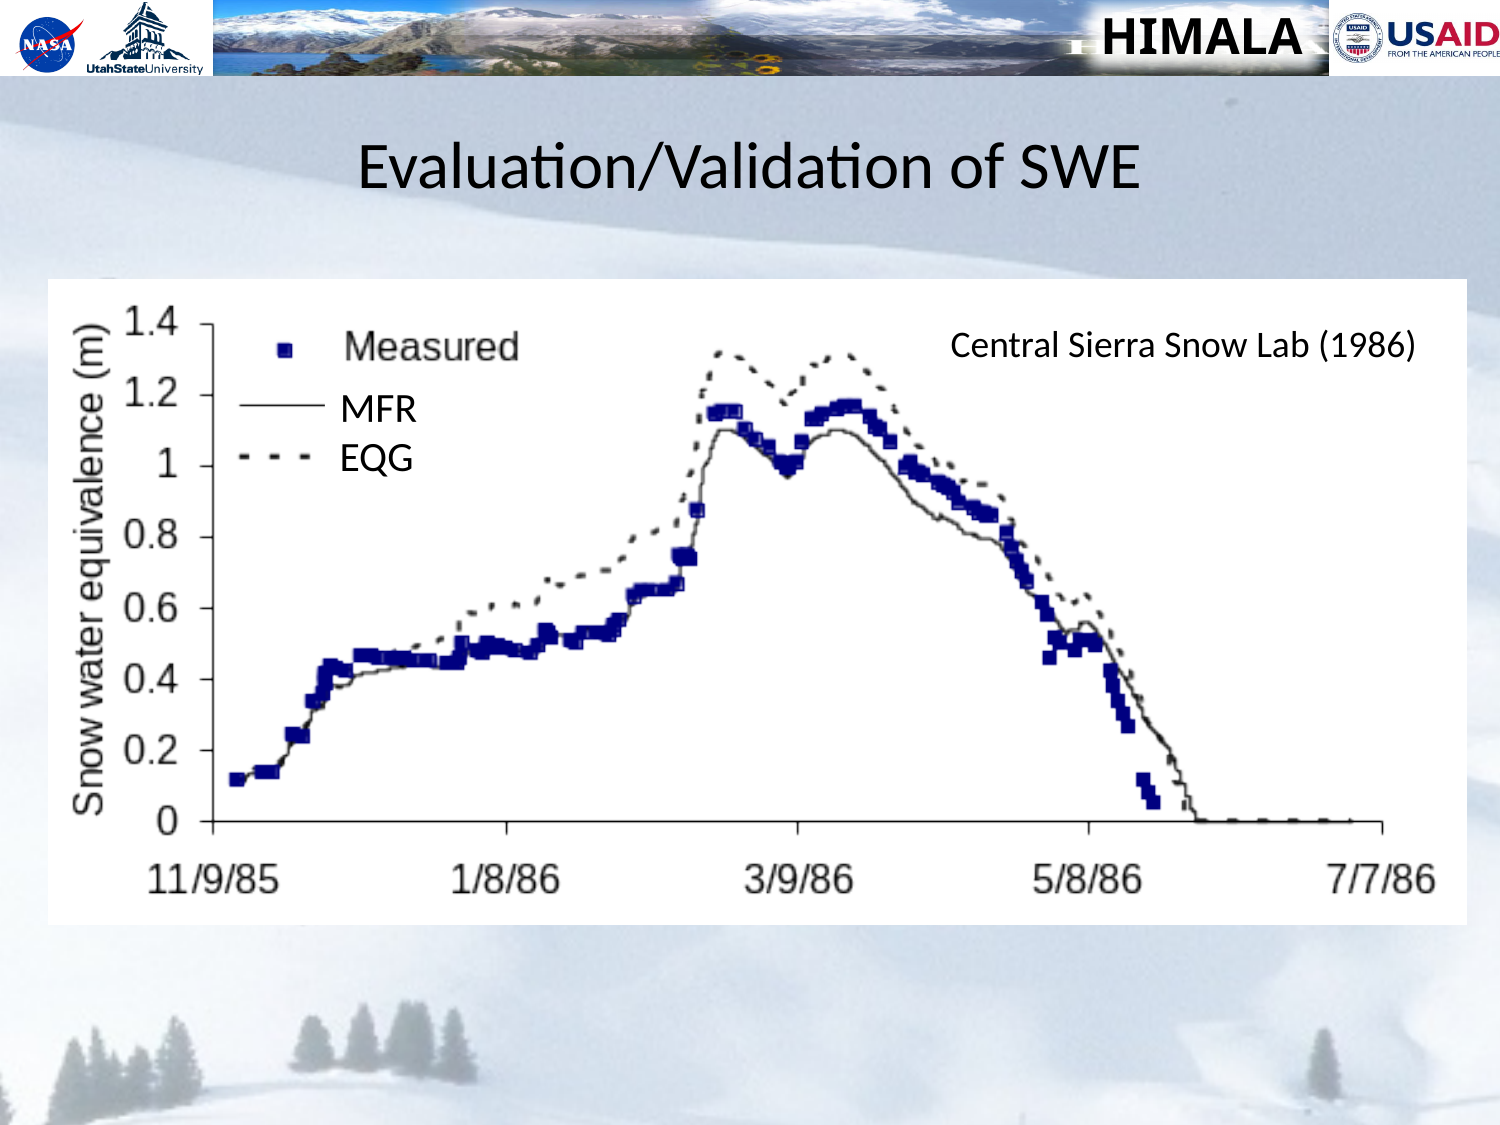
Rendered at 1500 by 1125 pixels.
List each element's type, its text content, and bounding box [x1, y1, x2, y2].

picture [1333, 13, 1500, 63]
title Evaluation/Validation of SWE [316, 99, 1184, 224]
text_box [48, 278, 1468, 926]
picture [86, 1, 203, 75]
picture [15, 15, 85, 74]
picture [0, 0, 1500, 1125]
